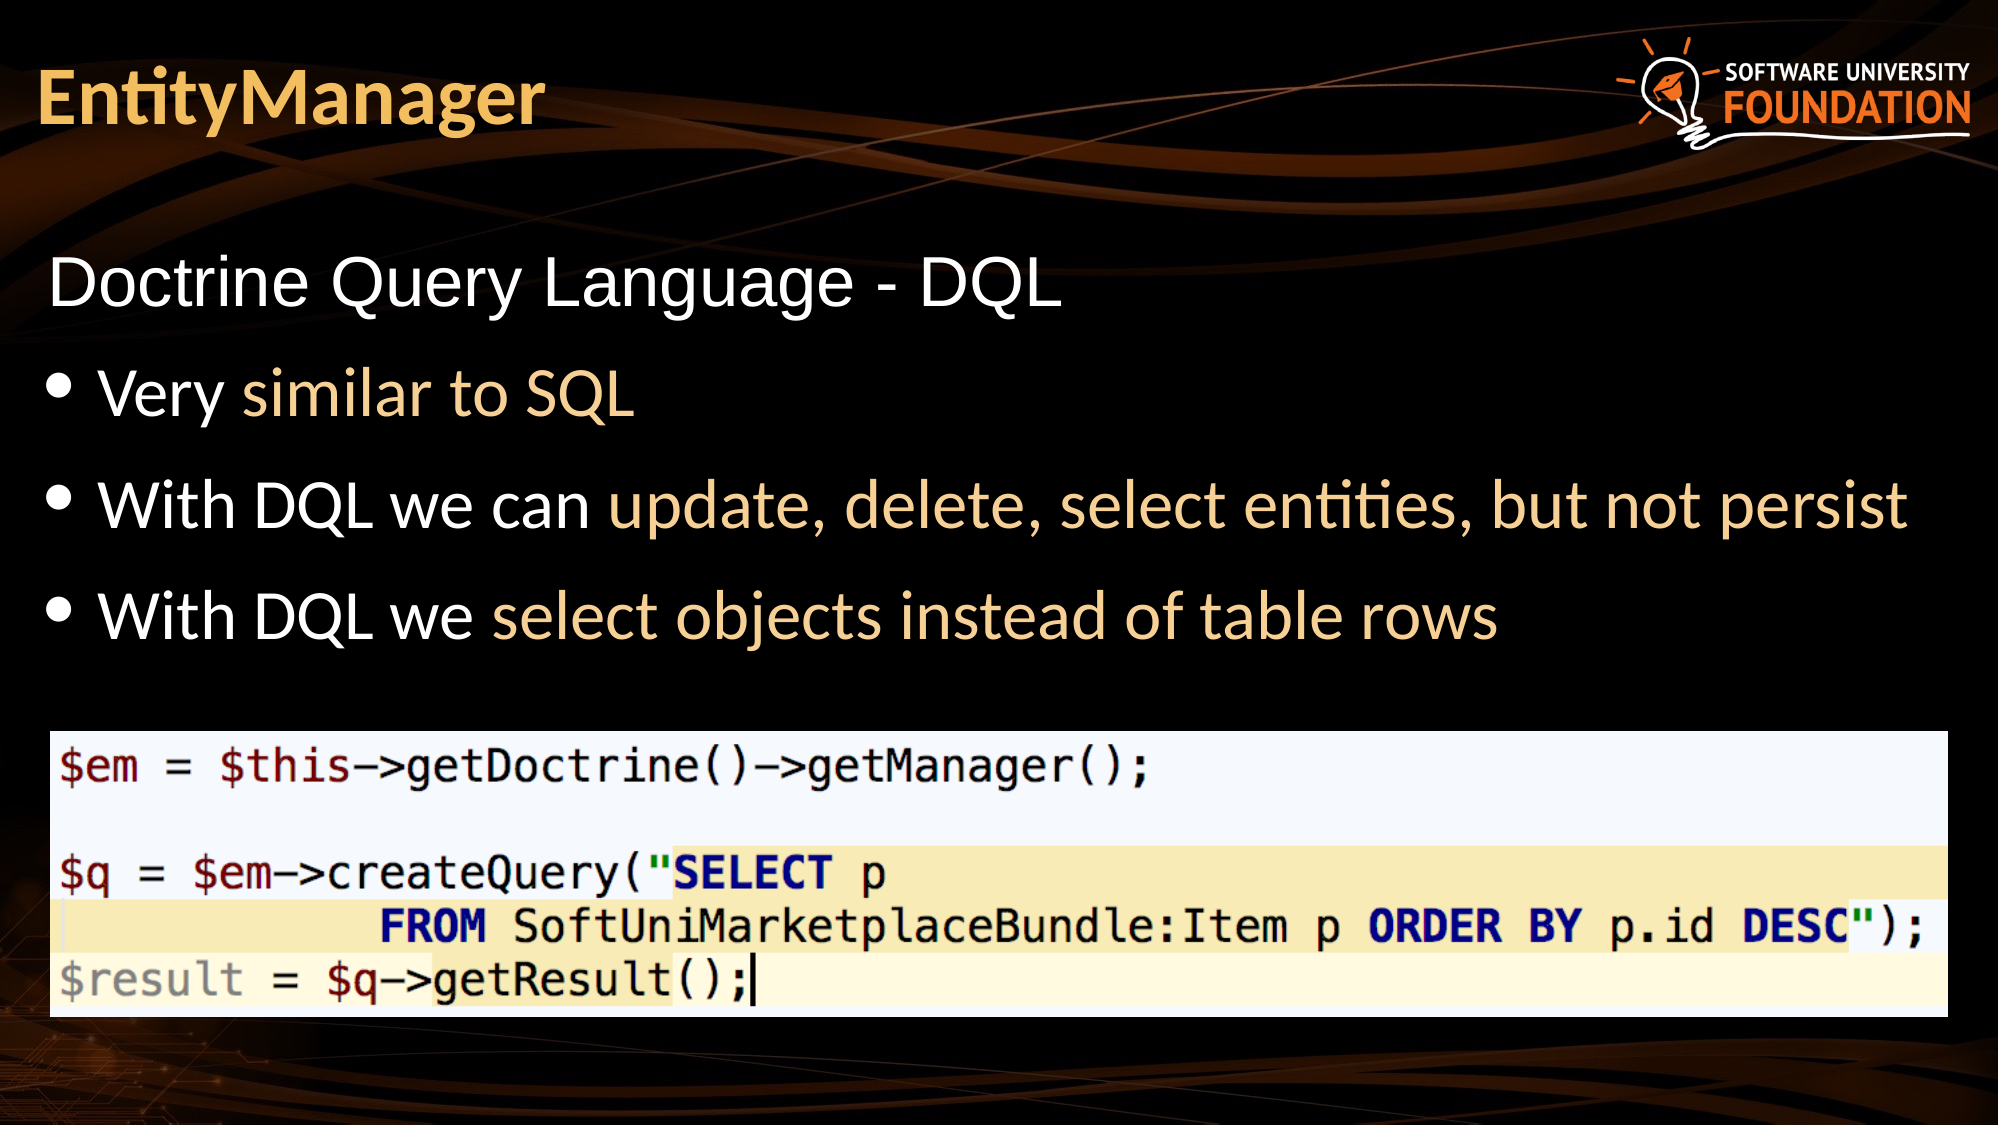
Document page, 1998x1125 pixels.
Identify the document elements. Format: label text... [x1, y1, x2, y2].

text_box Very similar to SQL With DQL we can update, delete, select entities, but not persist With DQL we select objects instead of table rows [35, 325, 1963, 729]
picture [0, 0, 1998, 1125]
text_box Doctrine Query Language - DQL [39, 228, 1077, 323]
title EntityManager [30, 6, 1602, 189]
